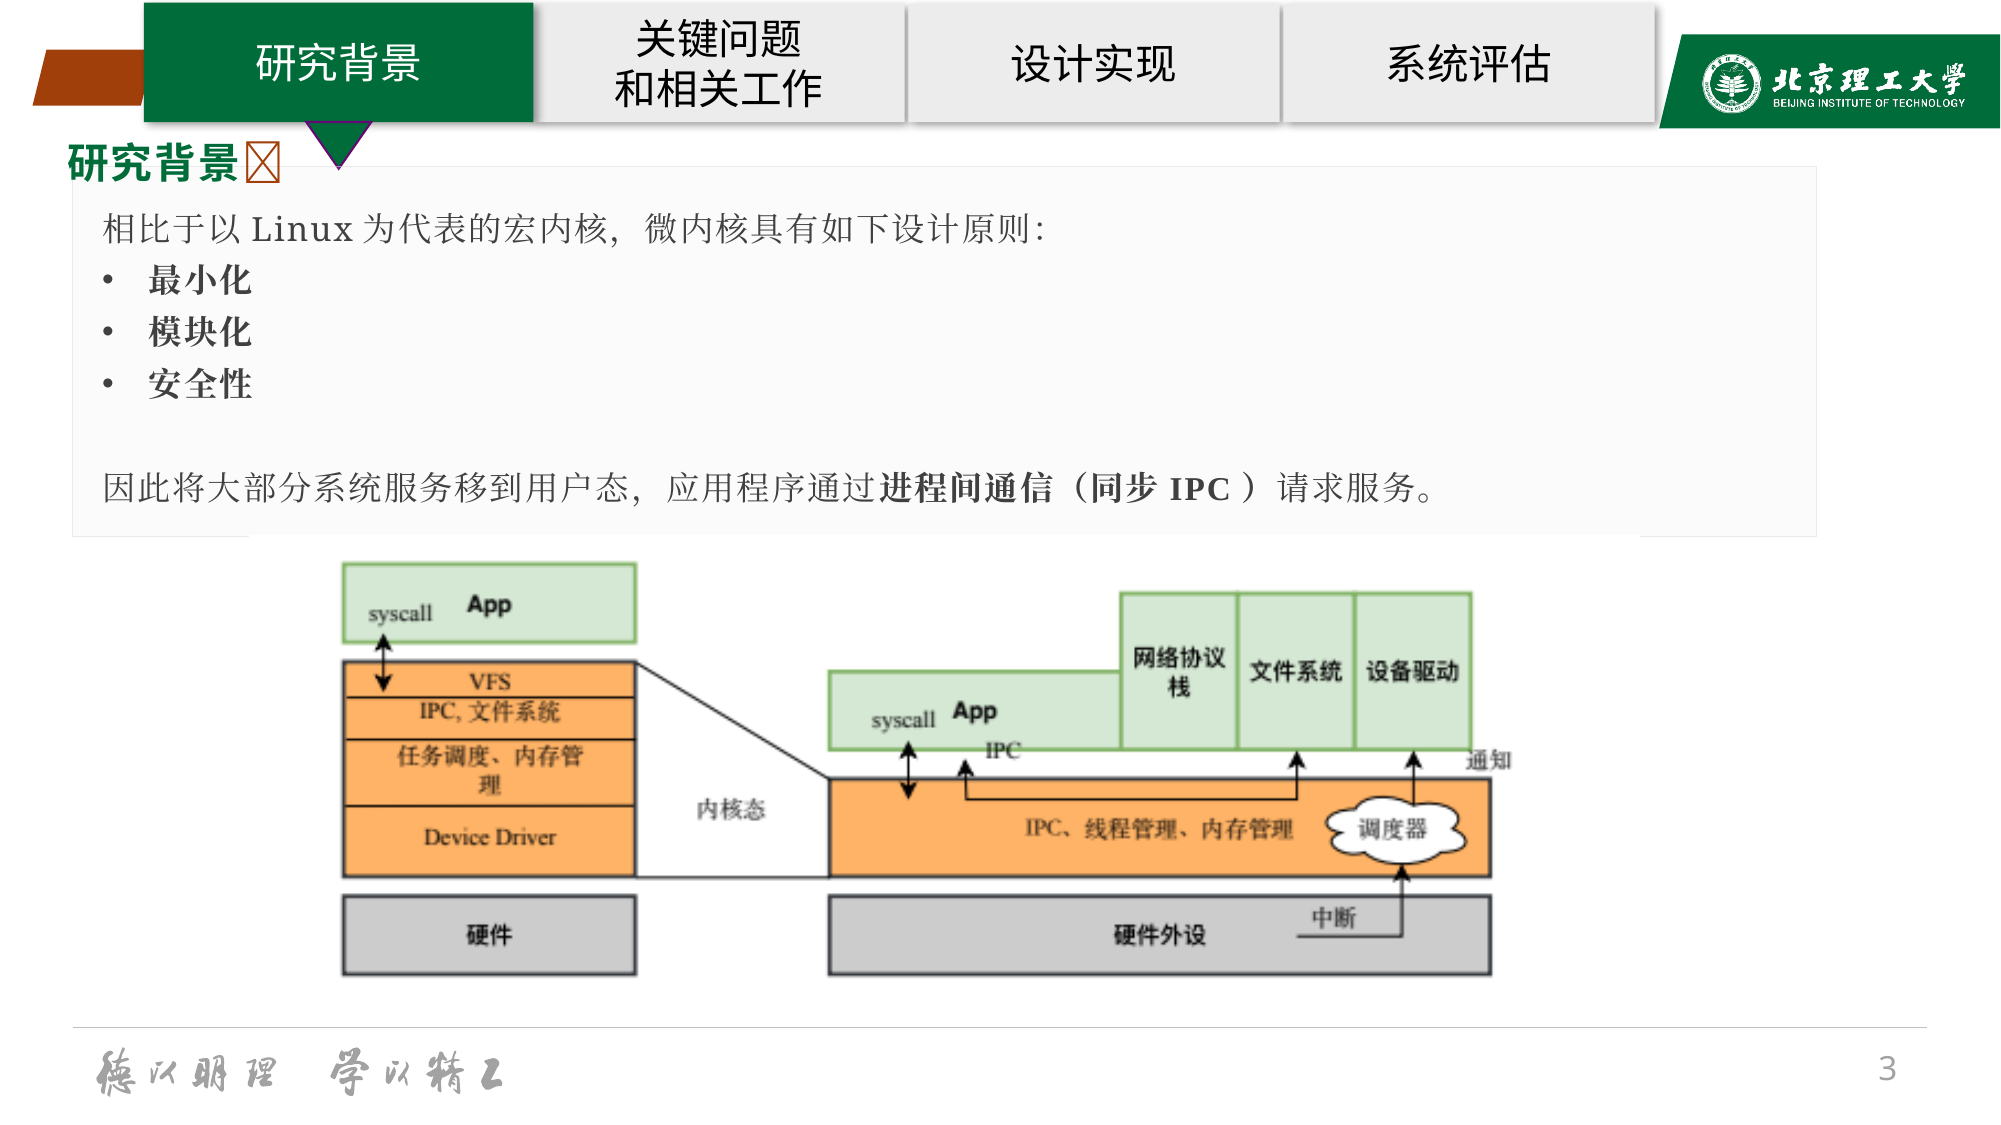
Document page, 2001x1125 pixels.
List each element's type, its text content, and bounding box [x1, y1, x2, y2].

text_box 设计实现 [908, 3, 1280, 123]
text_box 关键问题 和相关工作 [541, 3, 905, 123]
text_box 系统评估 [1283, 3, 1655, 123]
picture [1685, 39, 1985, 124]
picture [248, 535, 1640, 1010]
text_box 相比于以Linux为代表的宏内核，微内核具有如下设计原则： 最小化 模块化 安全性 因此将大部分系统服务移到用户态，应用程序通过进程间通信（同步IPC）请求服务。 [72, 166, 1817, 537]
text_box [143, 2, 534, 169]
text_box 研究背景 [52, 116, 550, 207]
